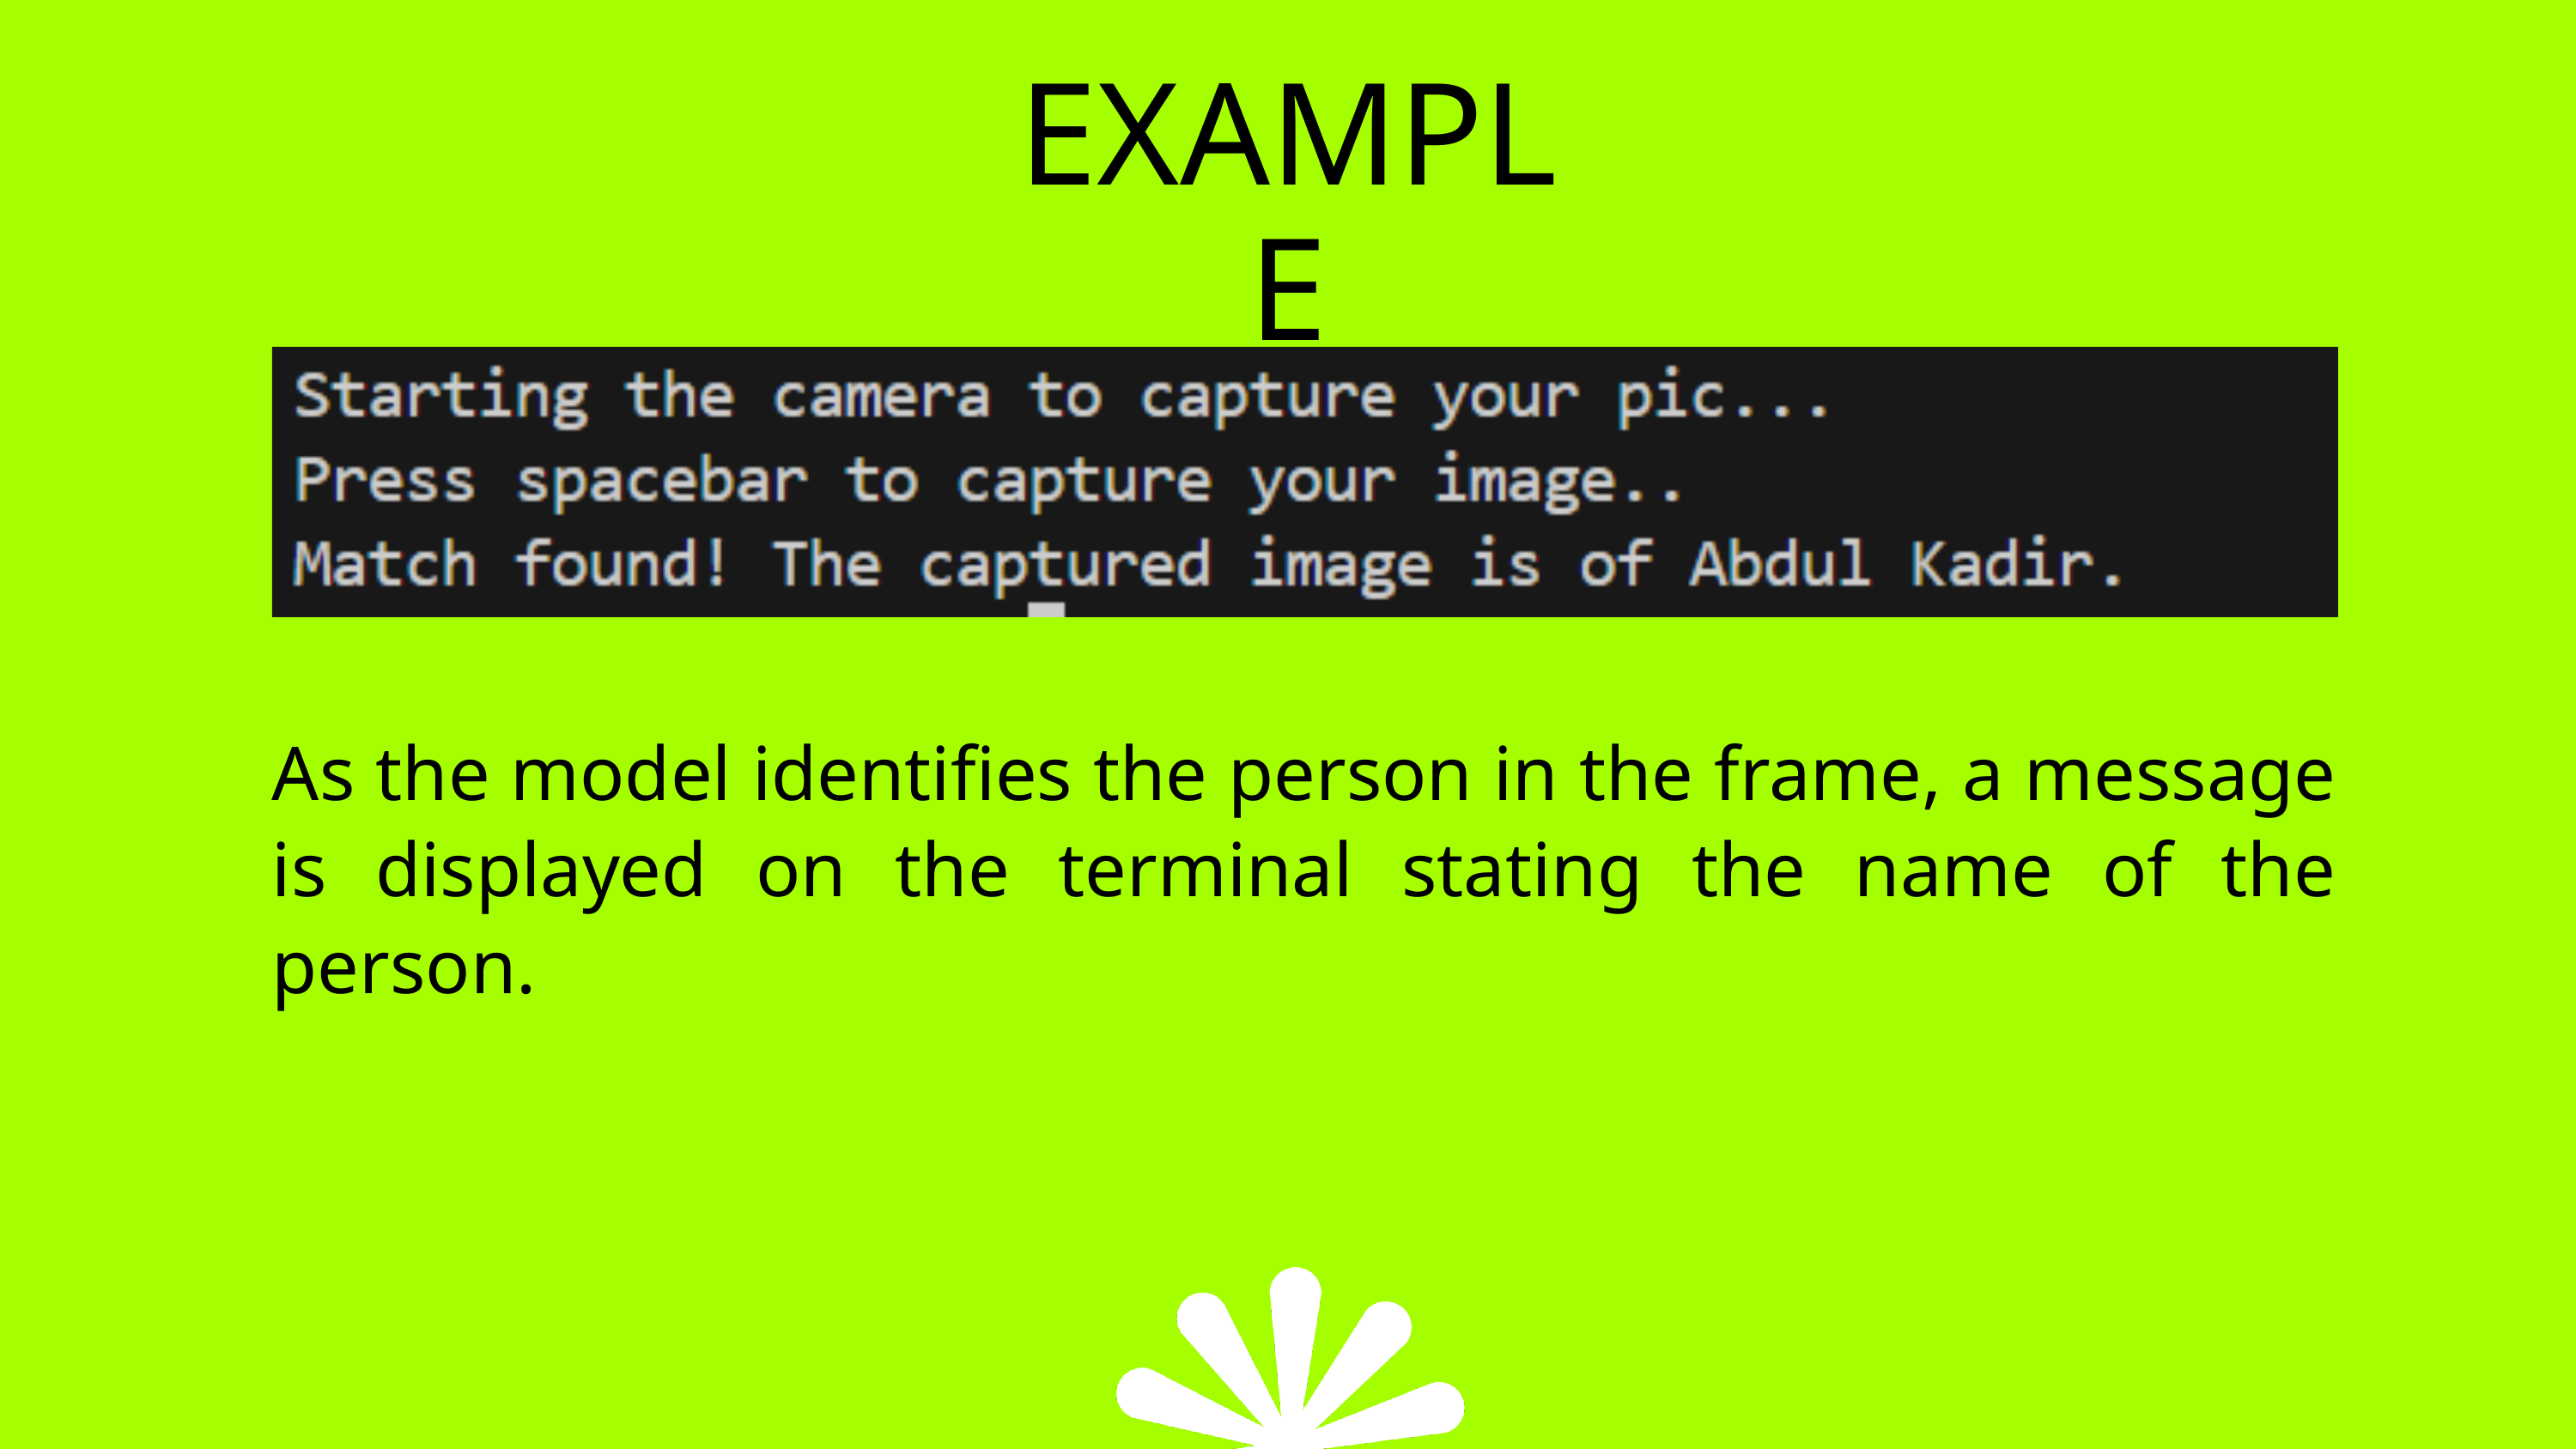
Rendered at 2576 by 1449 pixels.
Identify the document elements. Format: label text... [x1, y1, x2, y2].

text_box [271, 347, 2338, 617]
text_box EXAMPLE [981, 58, 1595, 368]
text_box [1109, 1266, 1467, 1449]
text_box As the model identifies the person in the frame, a message is displayed on the terminal stating the name of the person. [271, 718, 2338, 1009]
